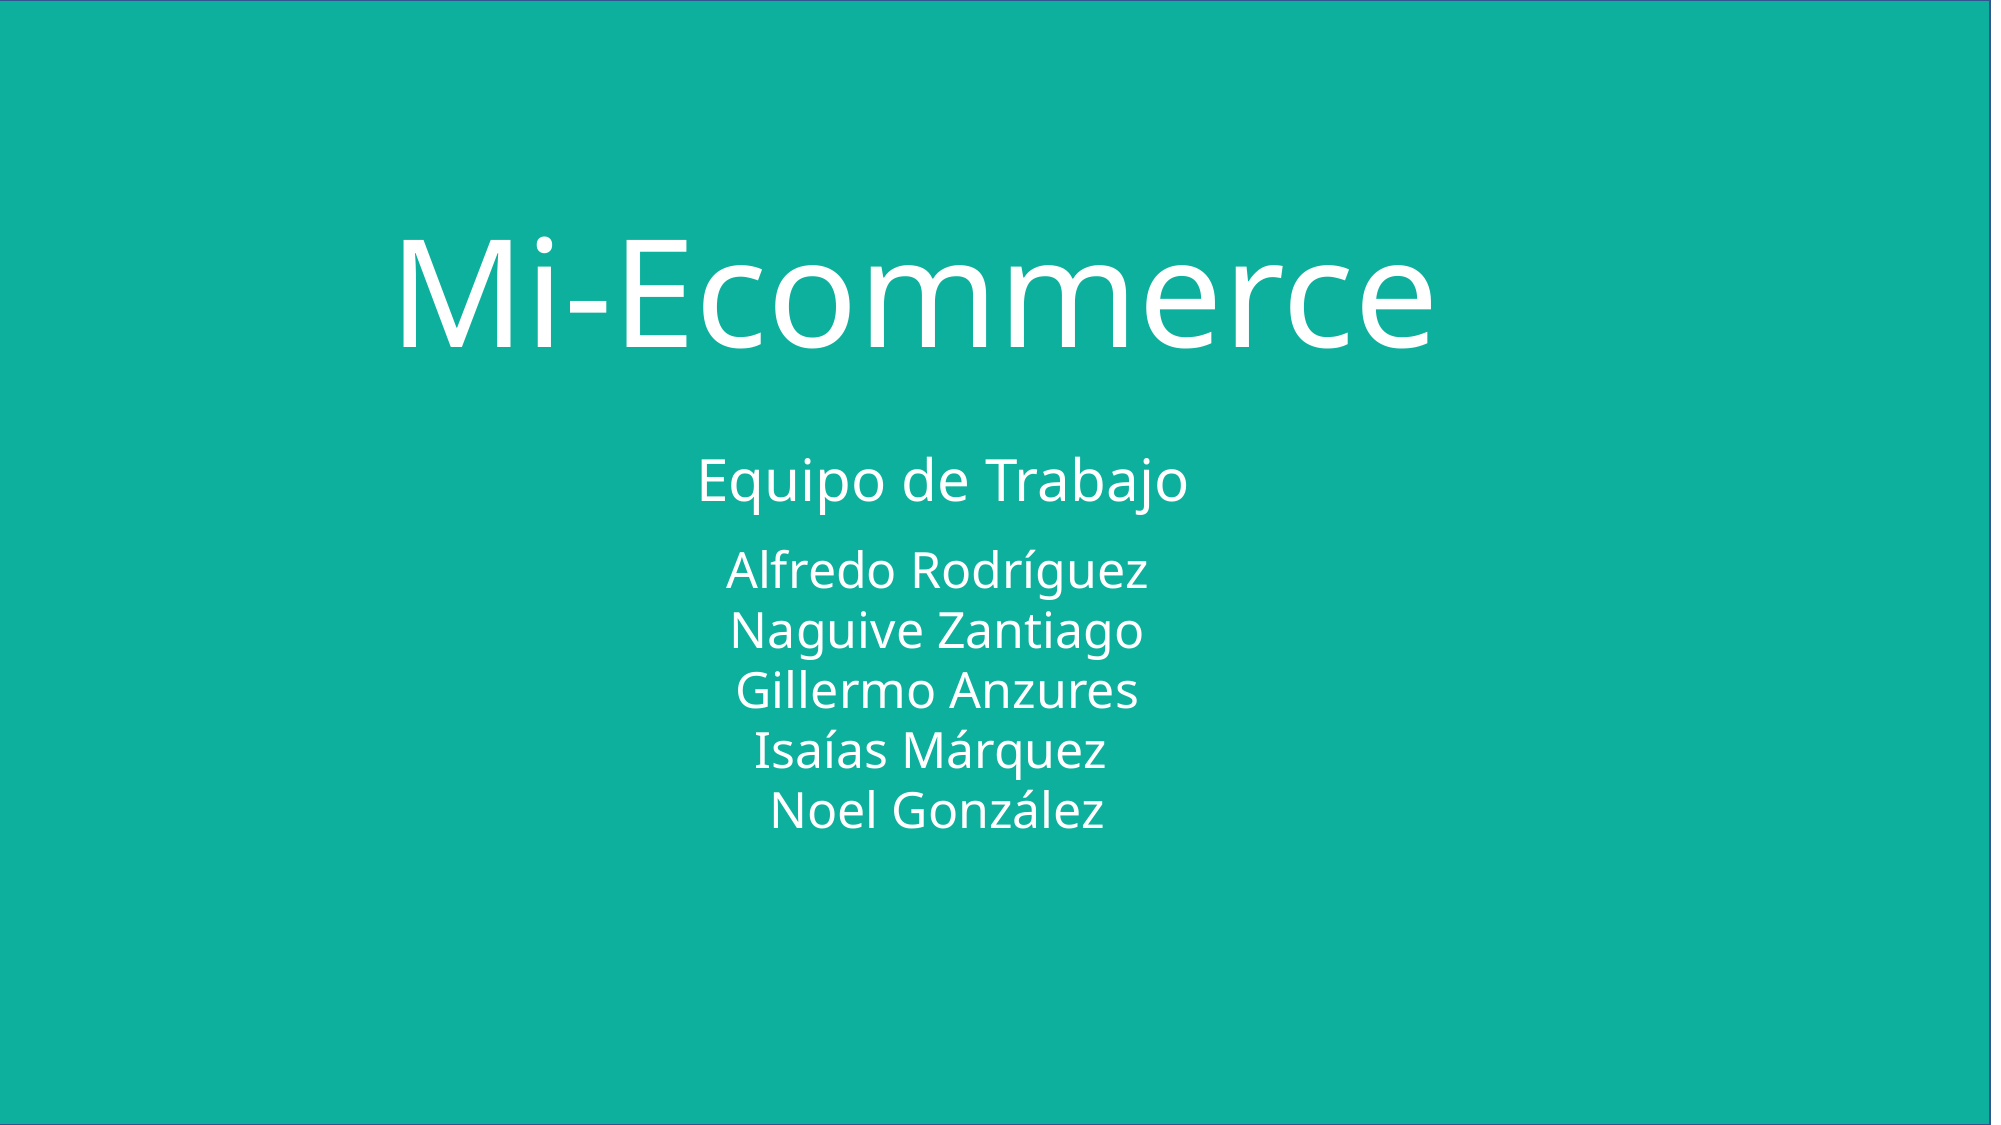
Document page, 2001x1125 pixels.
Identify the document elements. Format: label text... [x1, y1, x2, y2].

text_box Equipo de Trabajo [681, 435, 1315, 521]
text_box Alfredo Rodríguez Naguive Zantiago Gillermo Anzures Isaías Márquez Noel González [605, 410, 1270, 891]
text_box Mi-Ecommerce [374, 190, 1625, 386]
text_box [0, 0, 1991, 1125]
